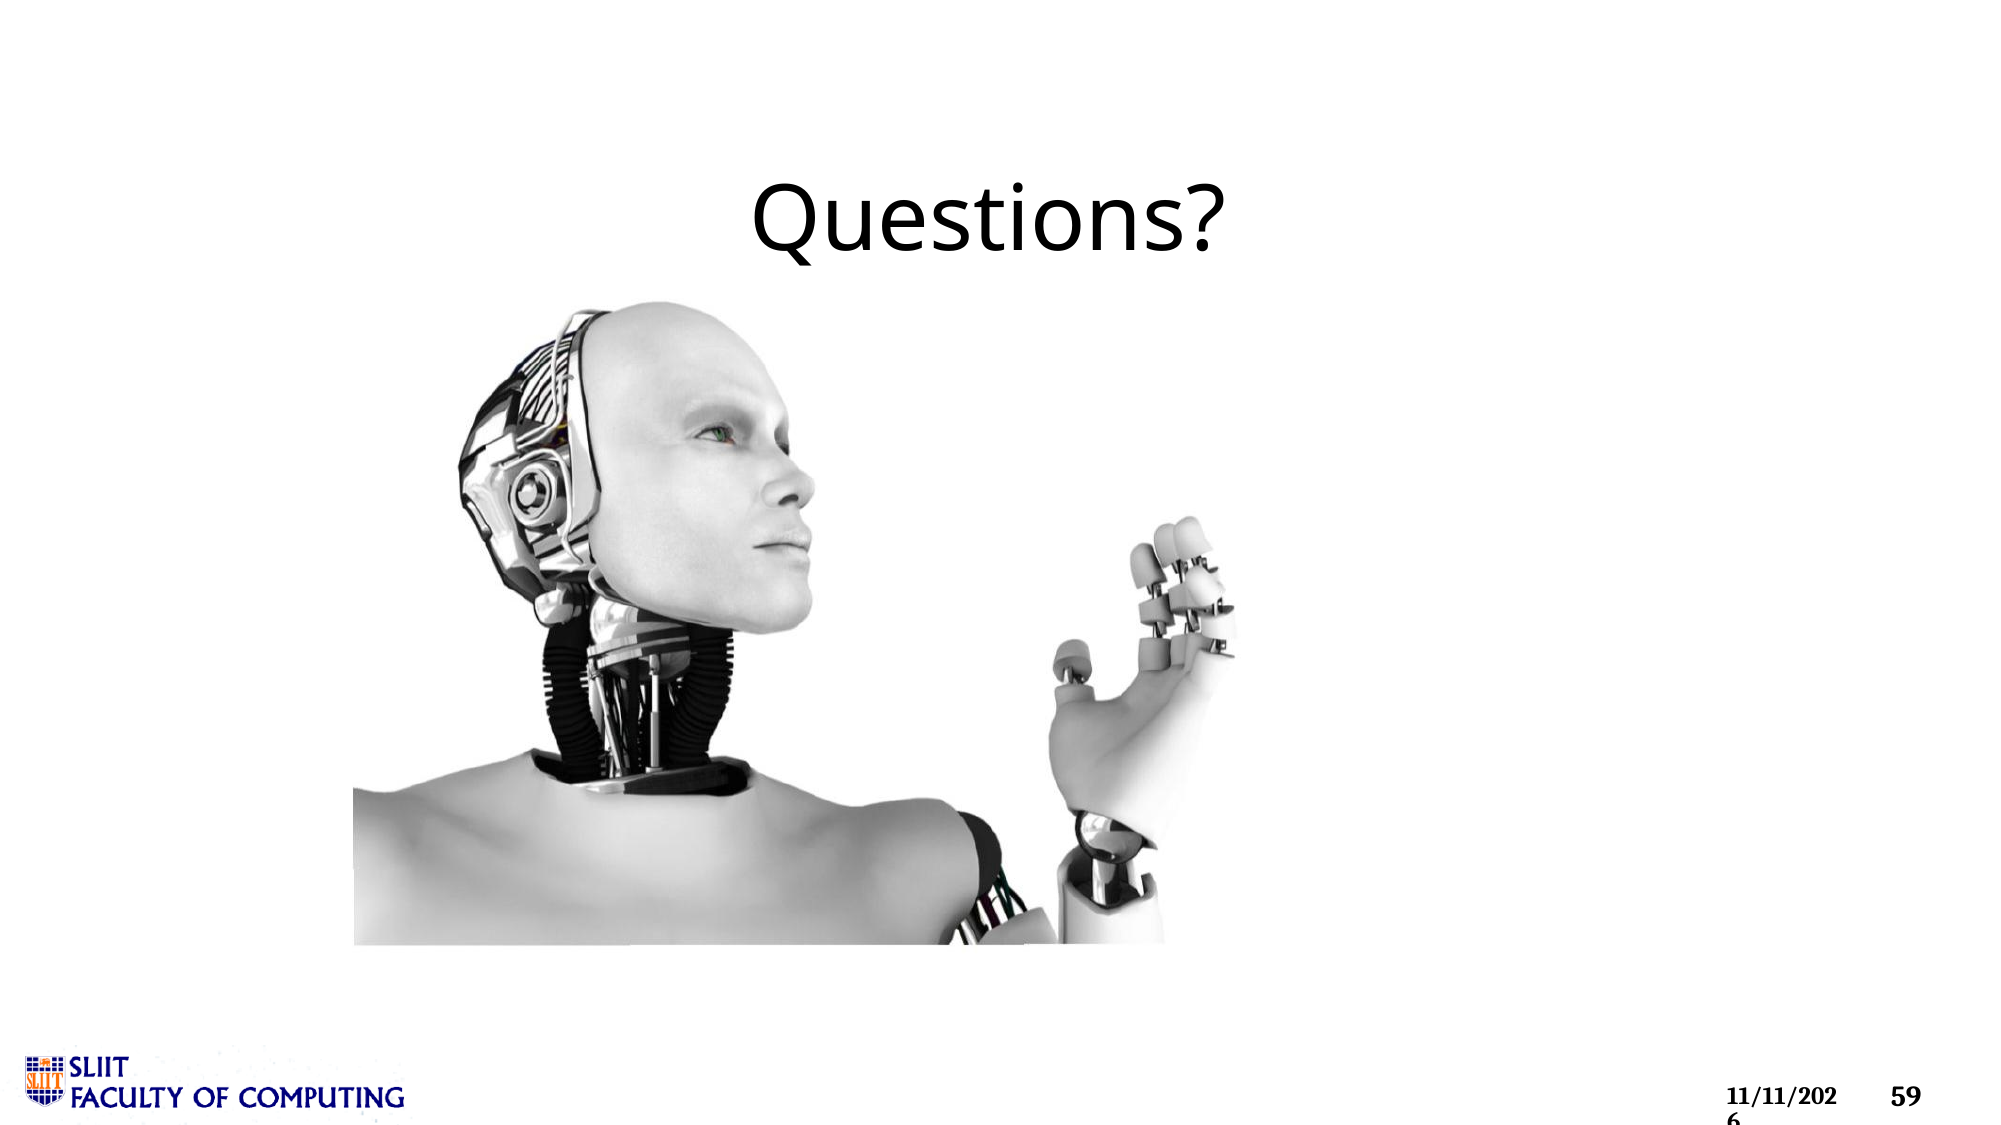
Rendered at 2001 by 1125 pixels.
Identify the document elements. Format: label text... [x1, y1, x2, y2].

title Questions? [150, 93, 1850, 335]
picture [0, 168, 1331, 1125]
